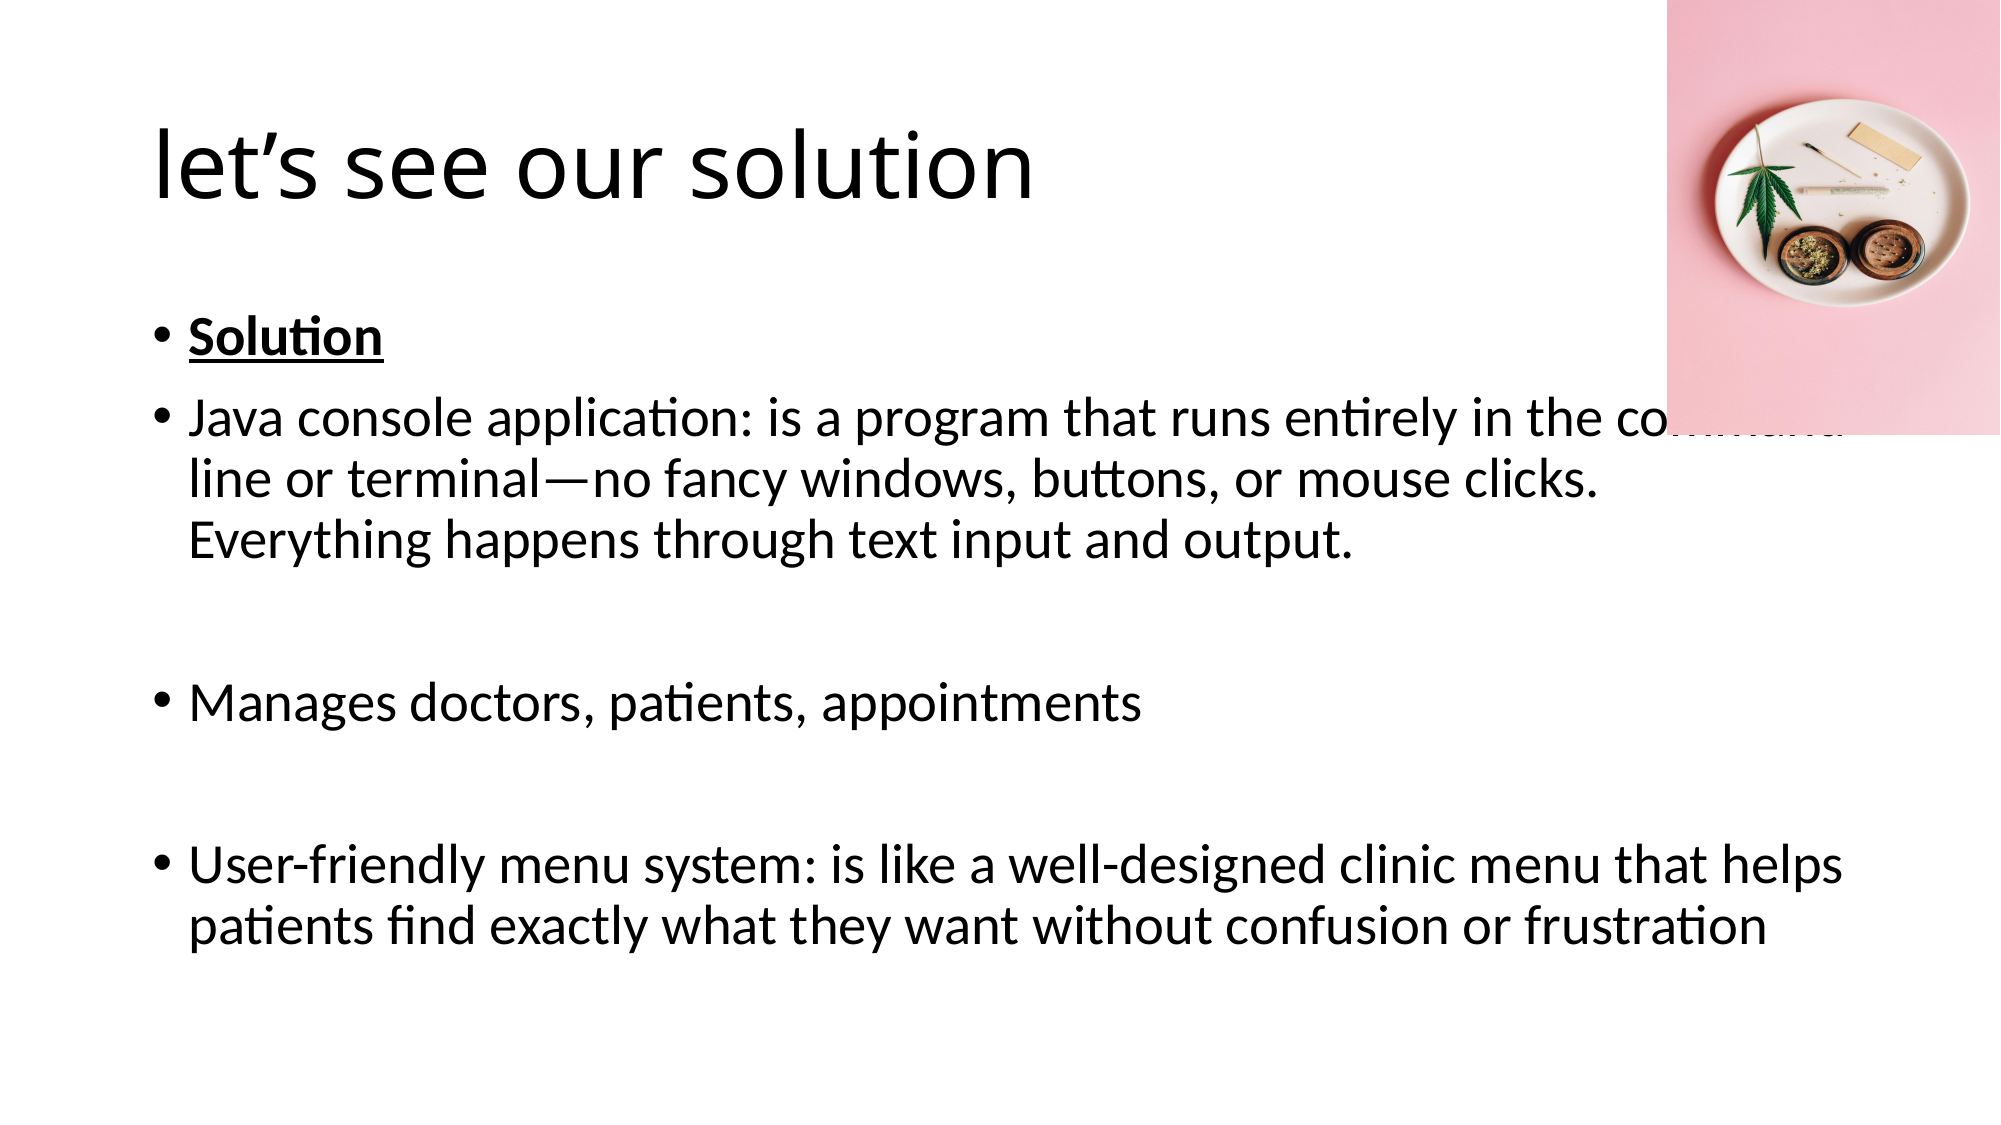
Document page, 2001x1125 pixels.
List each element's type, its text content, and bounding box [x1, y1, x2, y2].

title let’s see our solution [137, 59, 1667, 278]
picture [1667, 0, 2000, 435]
list Solution Java console application: is a program that runs entirely in the command line or terminal—no fancy windows, buttons, or mouse clicks. Everything happens through text input and output. Manages doctors, patients, appointments User-friendly menu system: is like a well-designed clinic menu that helps patients find exactly what they want without confusion or frustration [137, 299, 1863, 1014]
